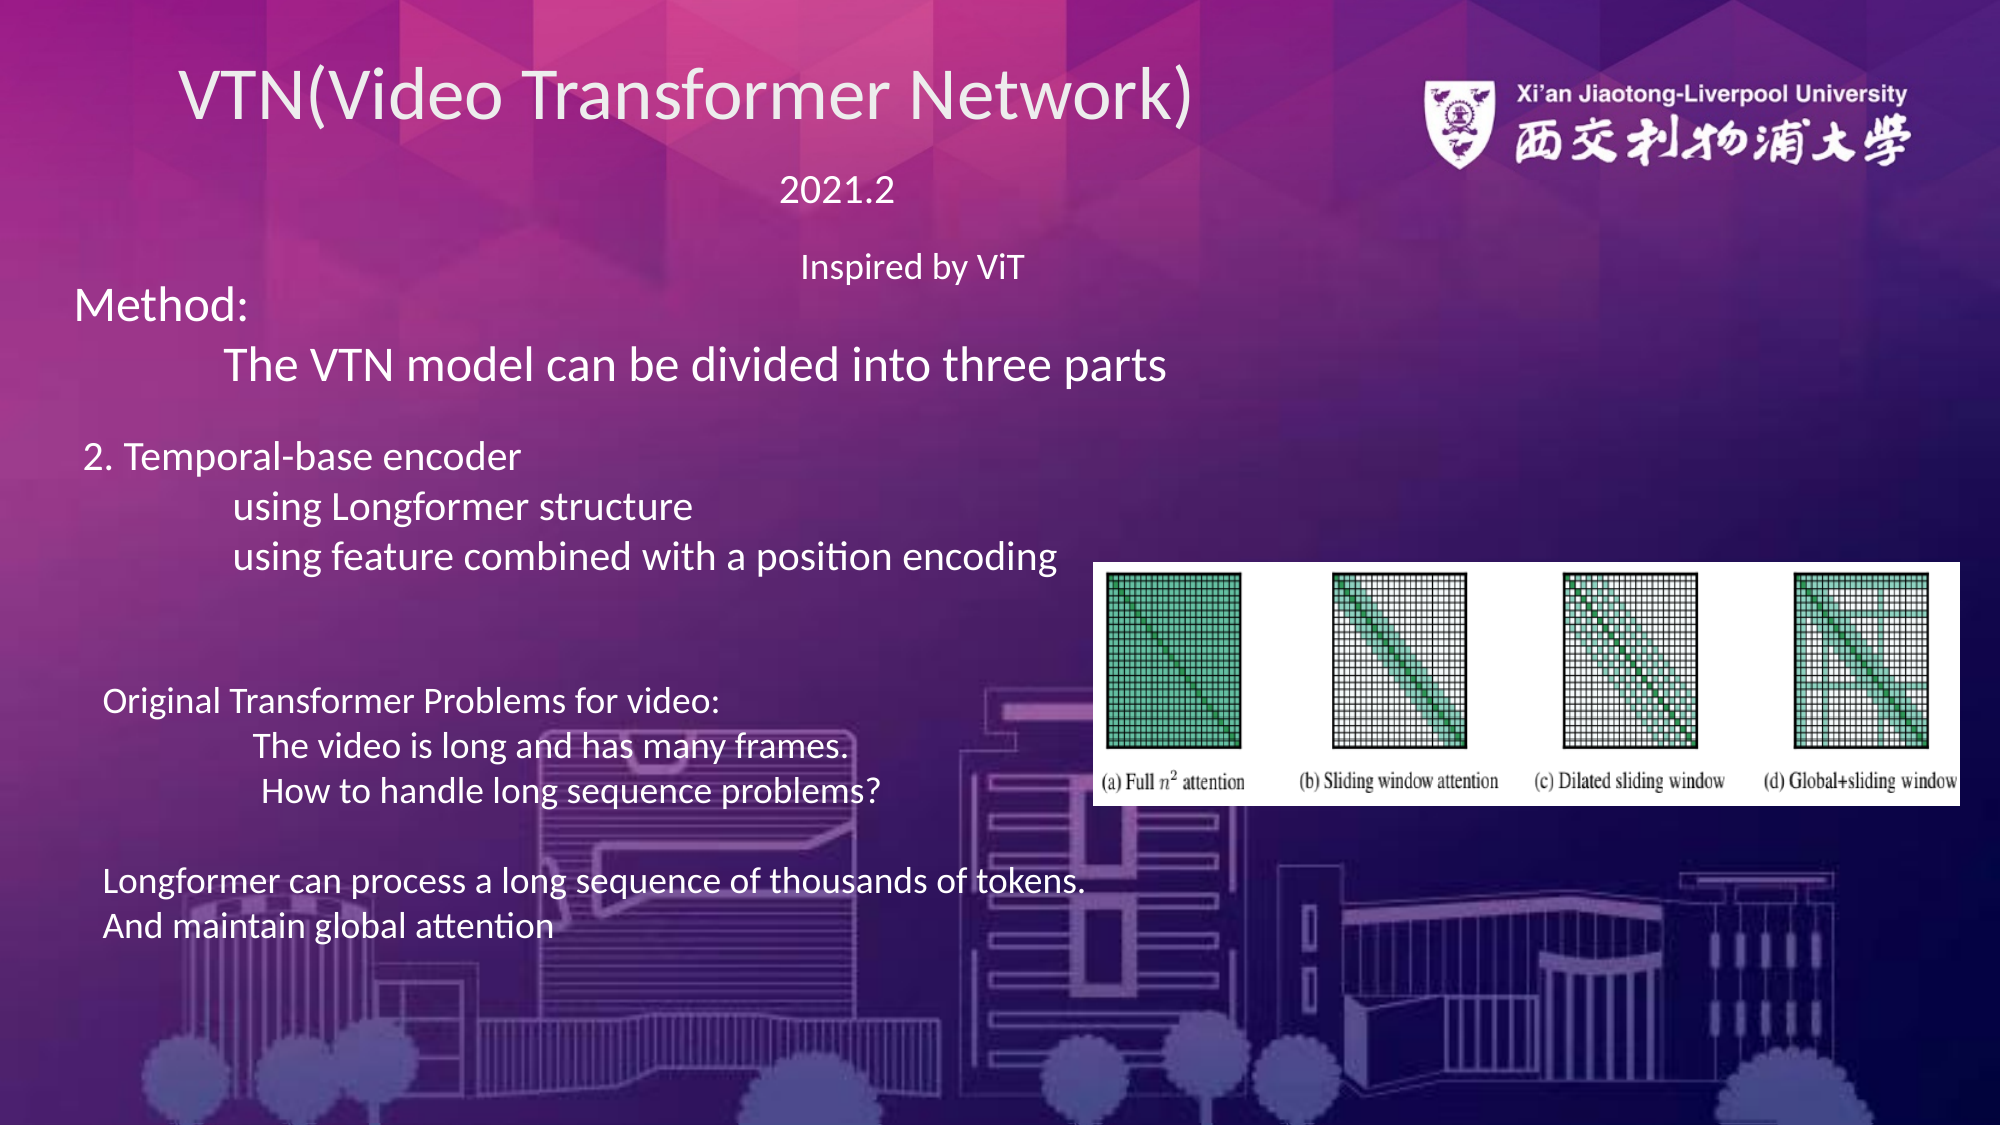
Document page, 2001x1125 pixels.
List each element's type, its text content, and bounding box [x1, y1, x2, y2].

text_box VTN(Video Transformer Network) [170, 37, 1483, 233]
text_box Original Transformer Problems for video: The video is long and has many frames. How to handle long sequence problems? Longformer can process a long sequence of thousands of tokens. And maintain global attention [94, 668, 1145, 999]
text_box Method: The VTN model can be divided into three parts [65, 264, 1298, 400]
text_box 2021.2 [771, 154, 1563, 220]
text_box 2. Temporal-base encoder using Longformer structure using feature combined with a position encoding [0, 421, 1468, 587]
text_box Inspired by ViT [792, 234, 1674, 295]
picture [0, 0, 2000, 1125]
